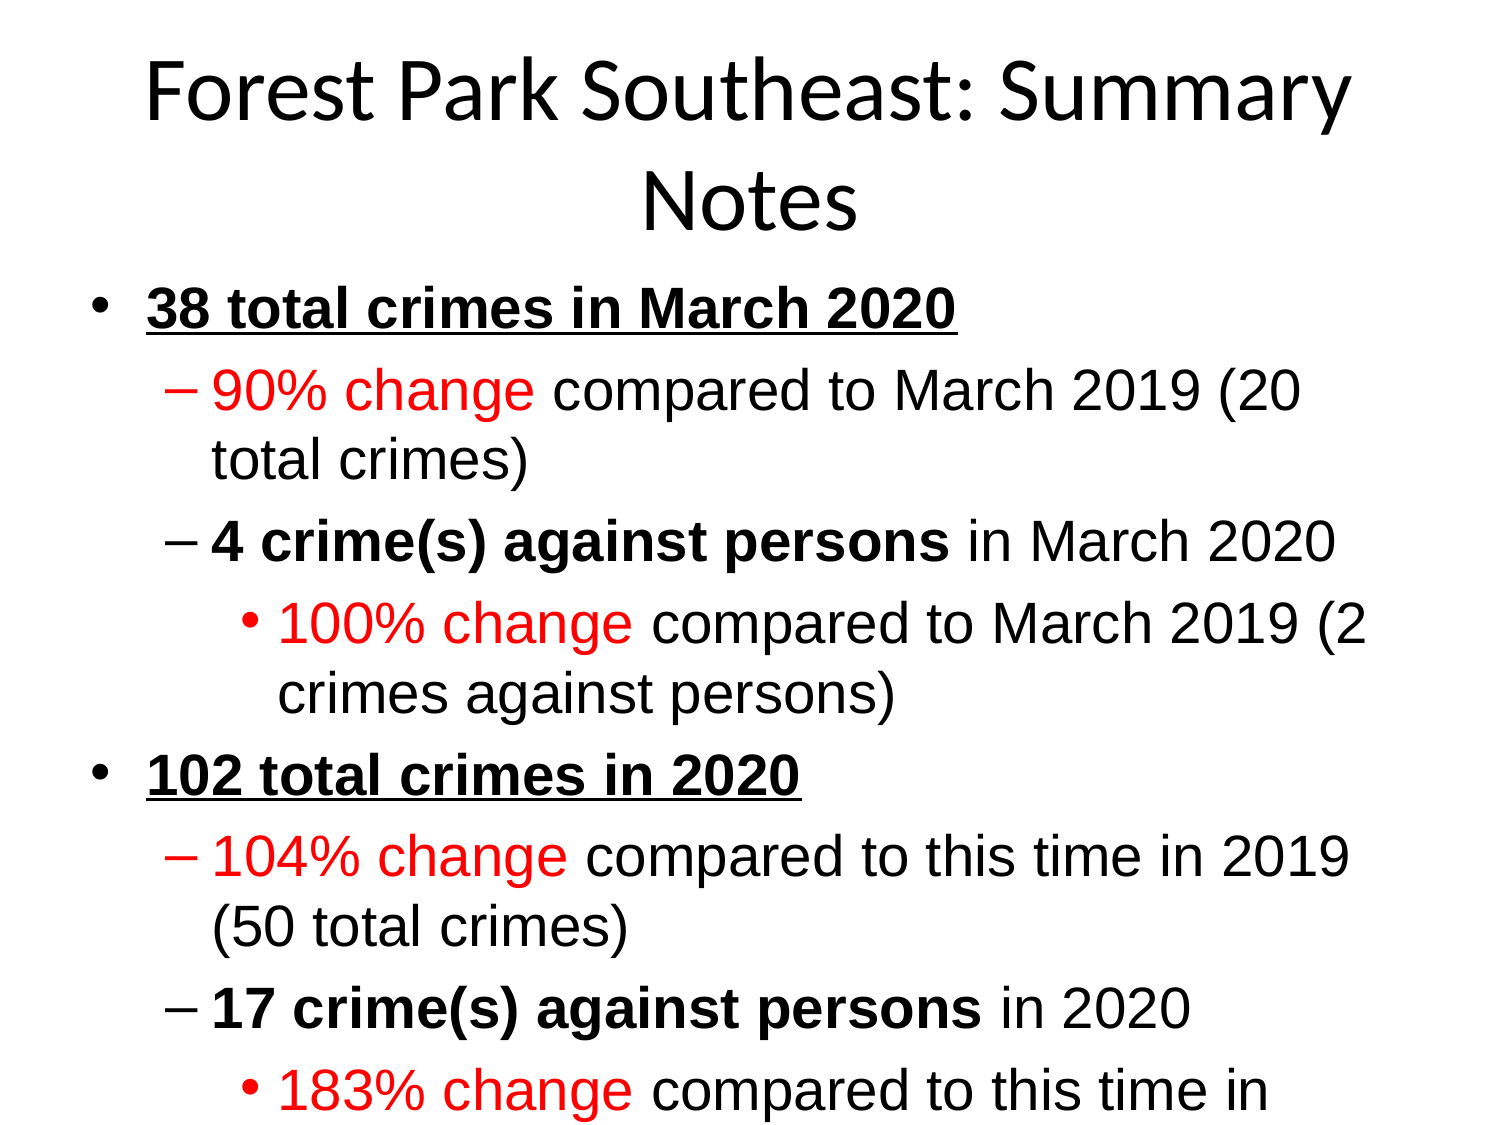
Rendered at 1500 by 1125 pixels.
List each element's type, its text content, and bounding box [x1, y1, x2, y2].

list 38 total crimes in March 2020 90% change compared to March 2019 (20 total crimes) 4 crime(s) against persons in March 2020 100% change compared to March 2019 (2 crimes against persons) 102 total crimes in 2020 104% change compared to this time in 2019 (50 total crimes) 17 crime(s) against persons in 2020 183% change compared to this time in 2019 (6 crimes against persons) [75, 262, 1425, 1005]
title Forest Park Southeast: Summary Notes [75, 45, 1425, 233]
